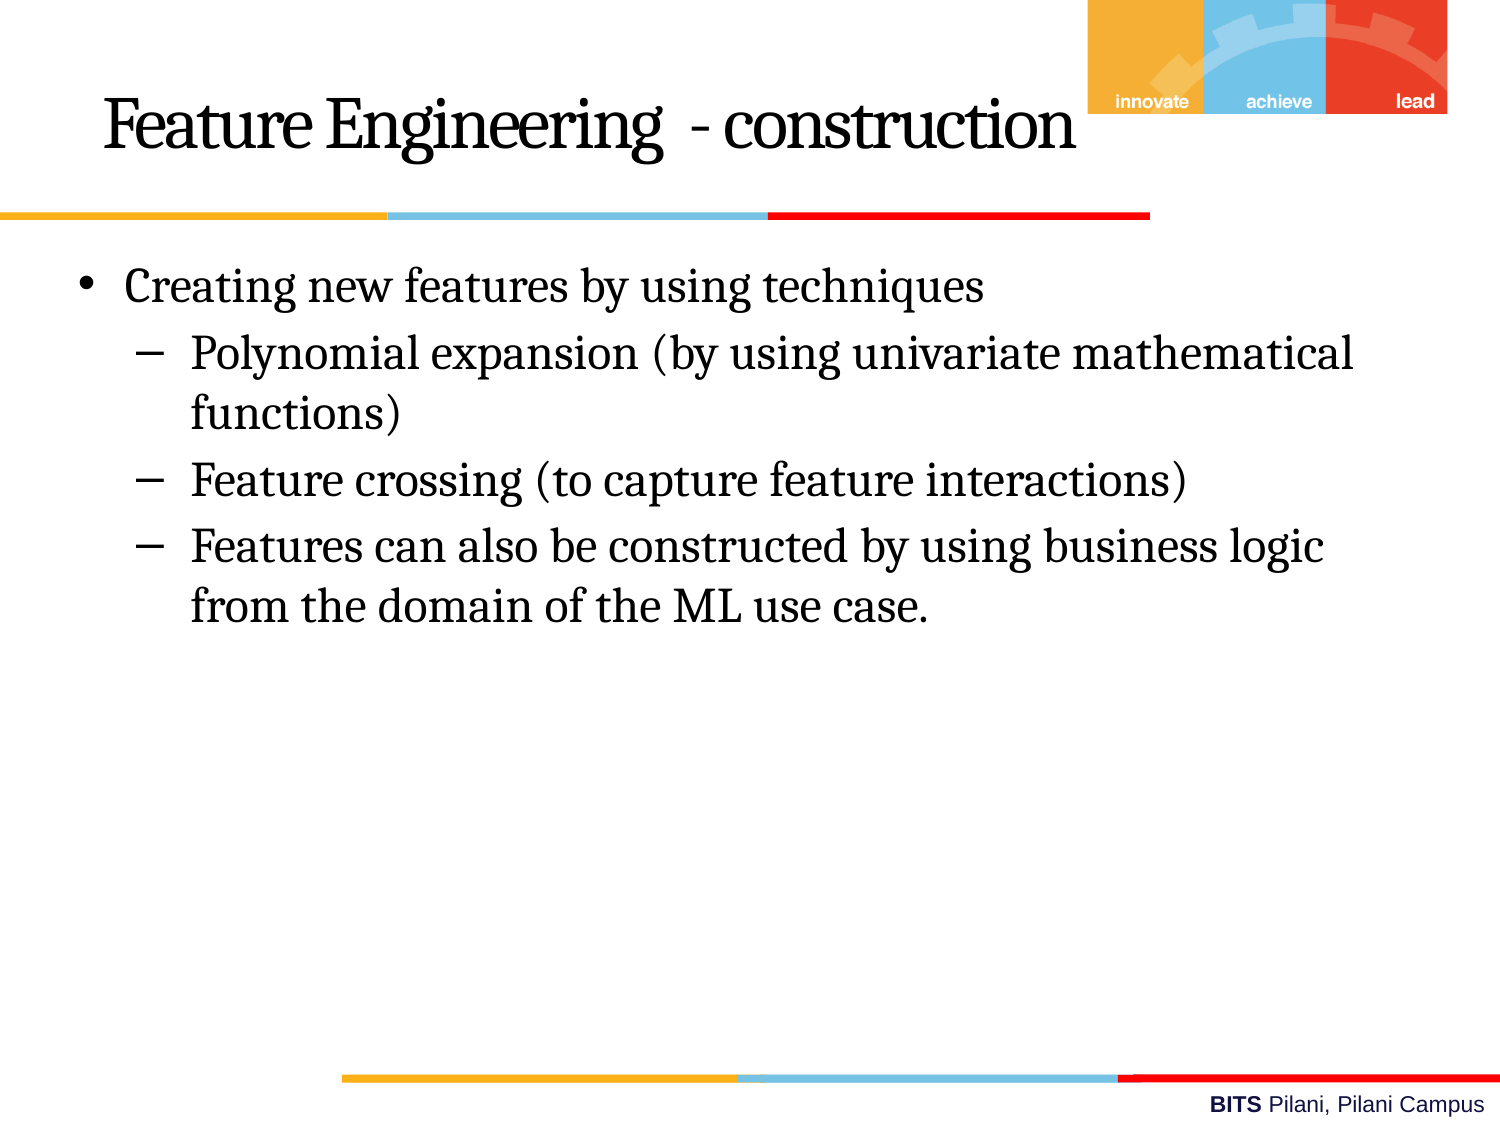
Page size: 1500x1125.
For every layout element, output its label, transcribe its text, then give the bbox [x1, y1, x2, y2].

list Creating new features by using techniques Polynomial expansion (by using univariate mathematical functions) Feature crossing (to capture feature interactions) Features can also be constructed by using business logic from the domain of the ML use case. [25, 245, 1436, 988]
picture [1087, 0, 1448, 24]
list Feature Engineering - construction [50, 24, 1460, 213]
